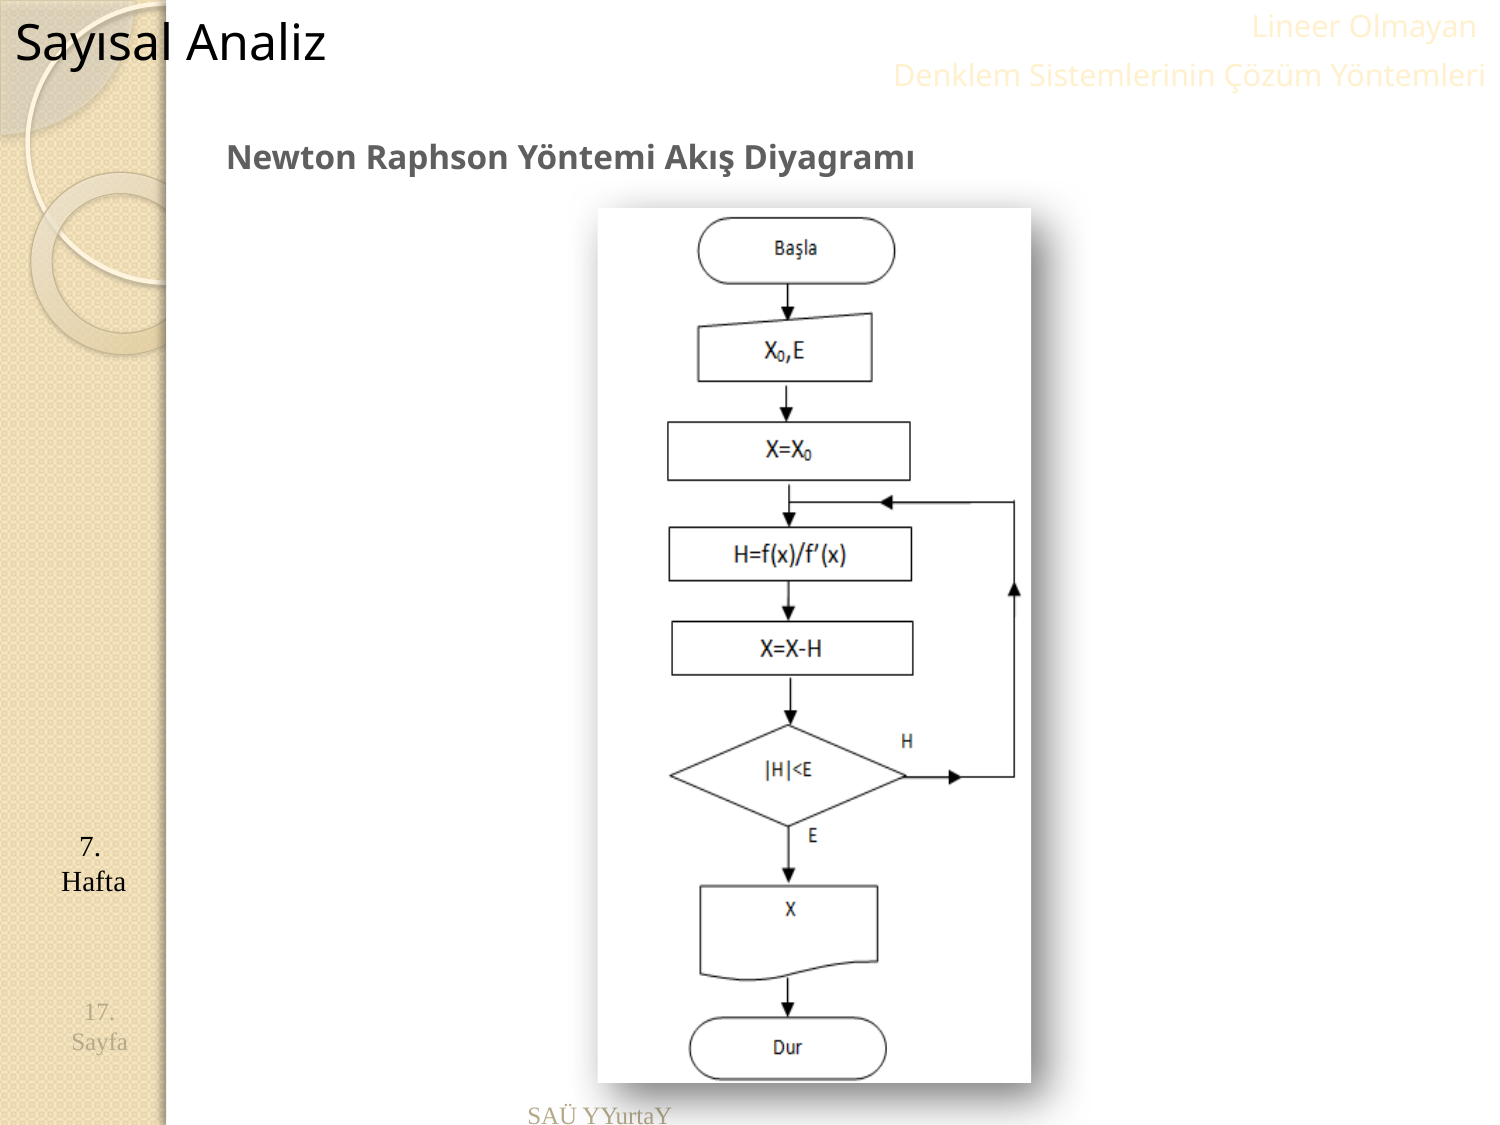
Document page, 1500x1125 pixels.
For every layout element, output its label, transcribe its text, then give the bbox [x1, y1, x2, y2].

text_box 7. Hafta [35, 820, 153, 926]
text_box Lineer Olmayan Denklem Sistemlerinin Çözüm Yöntemleri [400, 0, 1500, 101]
footer SAÜ YYurtaY [512, 1077, 611, 1125]
slide_number 17. Sayfa [46, 984, 153, 1063]
text_box Sayısal Analiz [0, 0, 400, 81]
picture [597, 207, 1032, 1083]
text_box Newton Raphson Yöntemi Akış Diyagramı [210, 128, 1008, 206]
